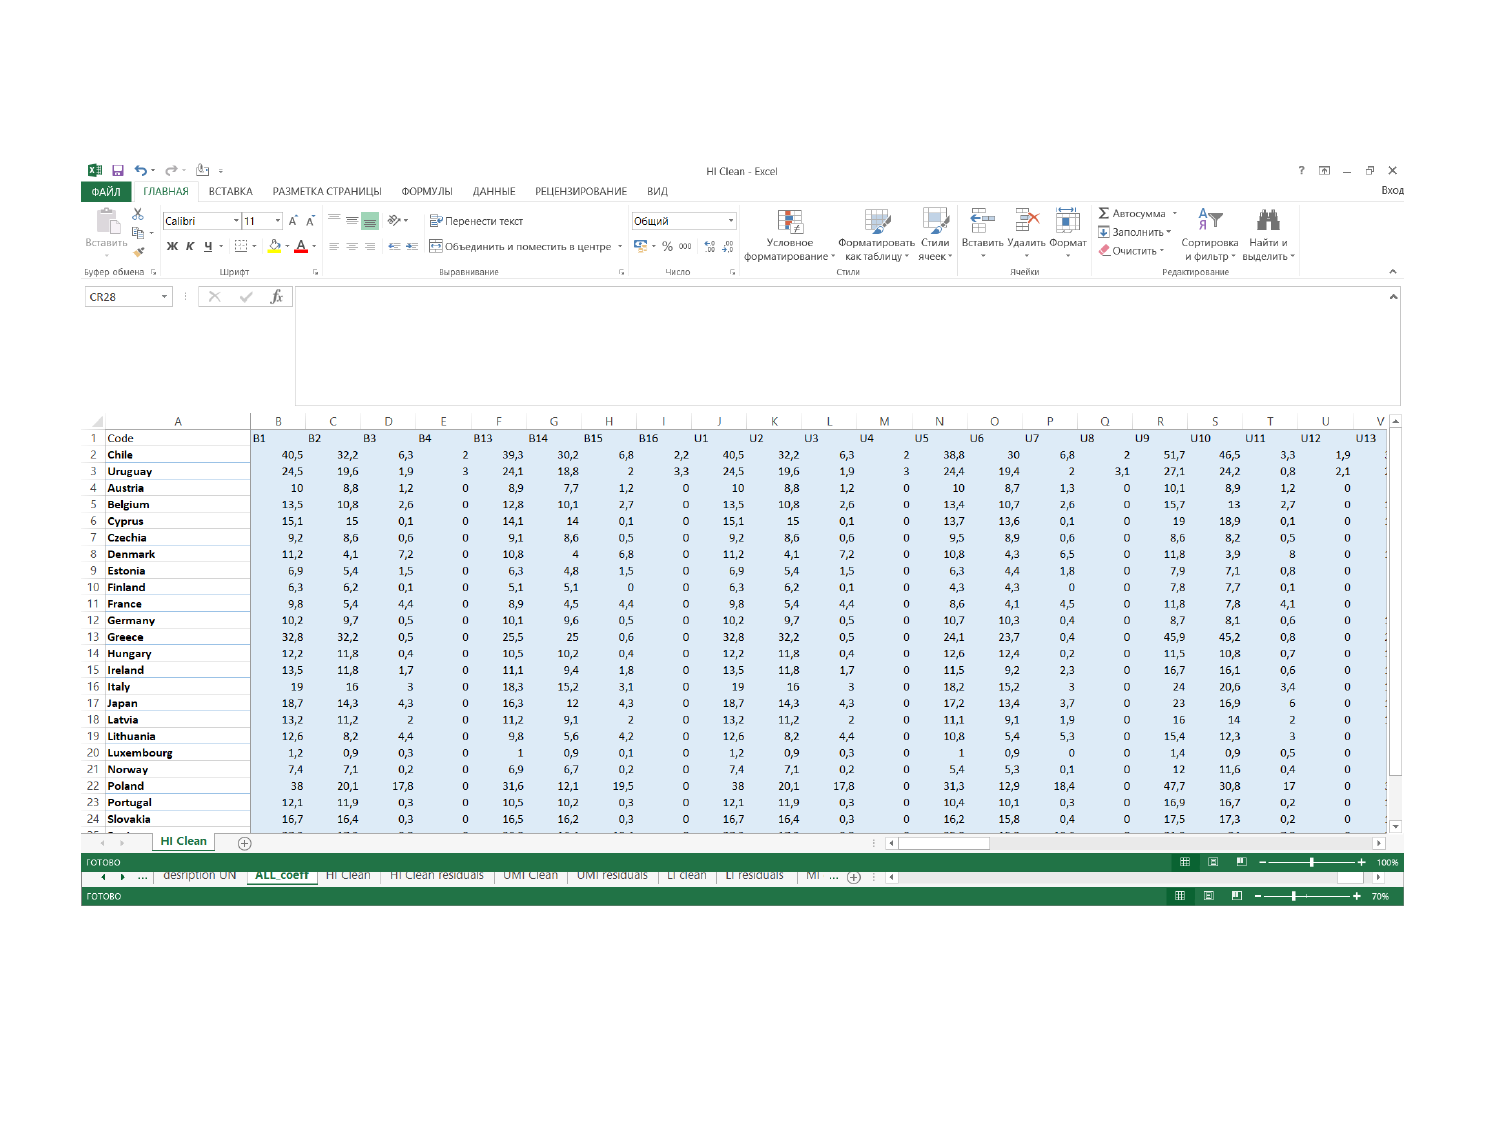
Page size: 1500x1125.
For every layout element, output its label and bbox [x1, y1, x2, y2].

picture [80, 161, 1404, 906]
